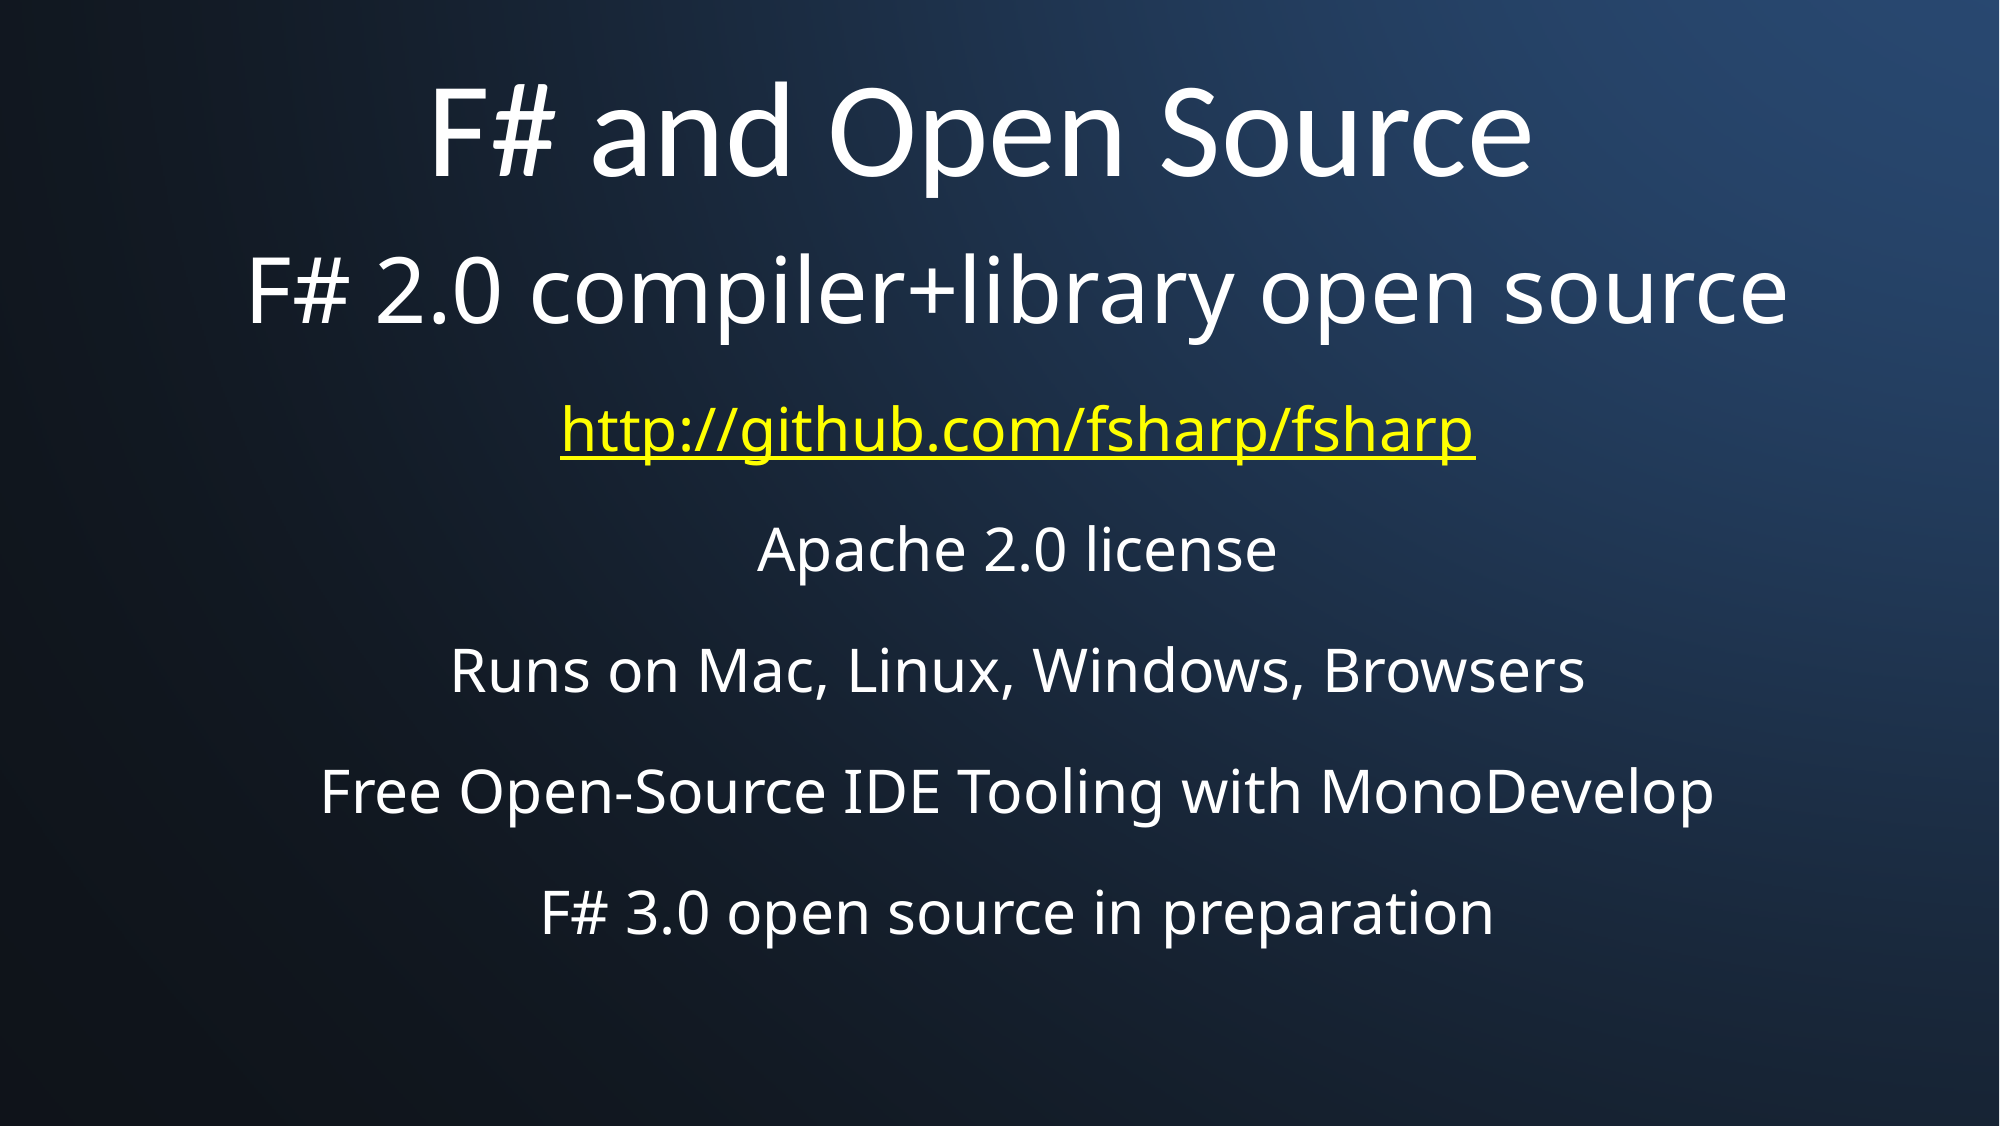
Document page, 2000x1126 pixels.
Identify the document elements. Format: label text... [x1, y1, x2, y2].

title F# and Open Source [65, 30, 1898, 213]
list F# 2.0 compiler+library open source http://github.com/fsharp/fsharp Apache 2.0 license Runs on Mac, Linux, Windows, Browsers Free Open-Source IDE Tooling with MonoDevelop F# 3.0 open source in preparation [138, 288, 1899, 524]
text_box [138, 246, 1898, 481]
picture [0, 0, 2000, 1126]
